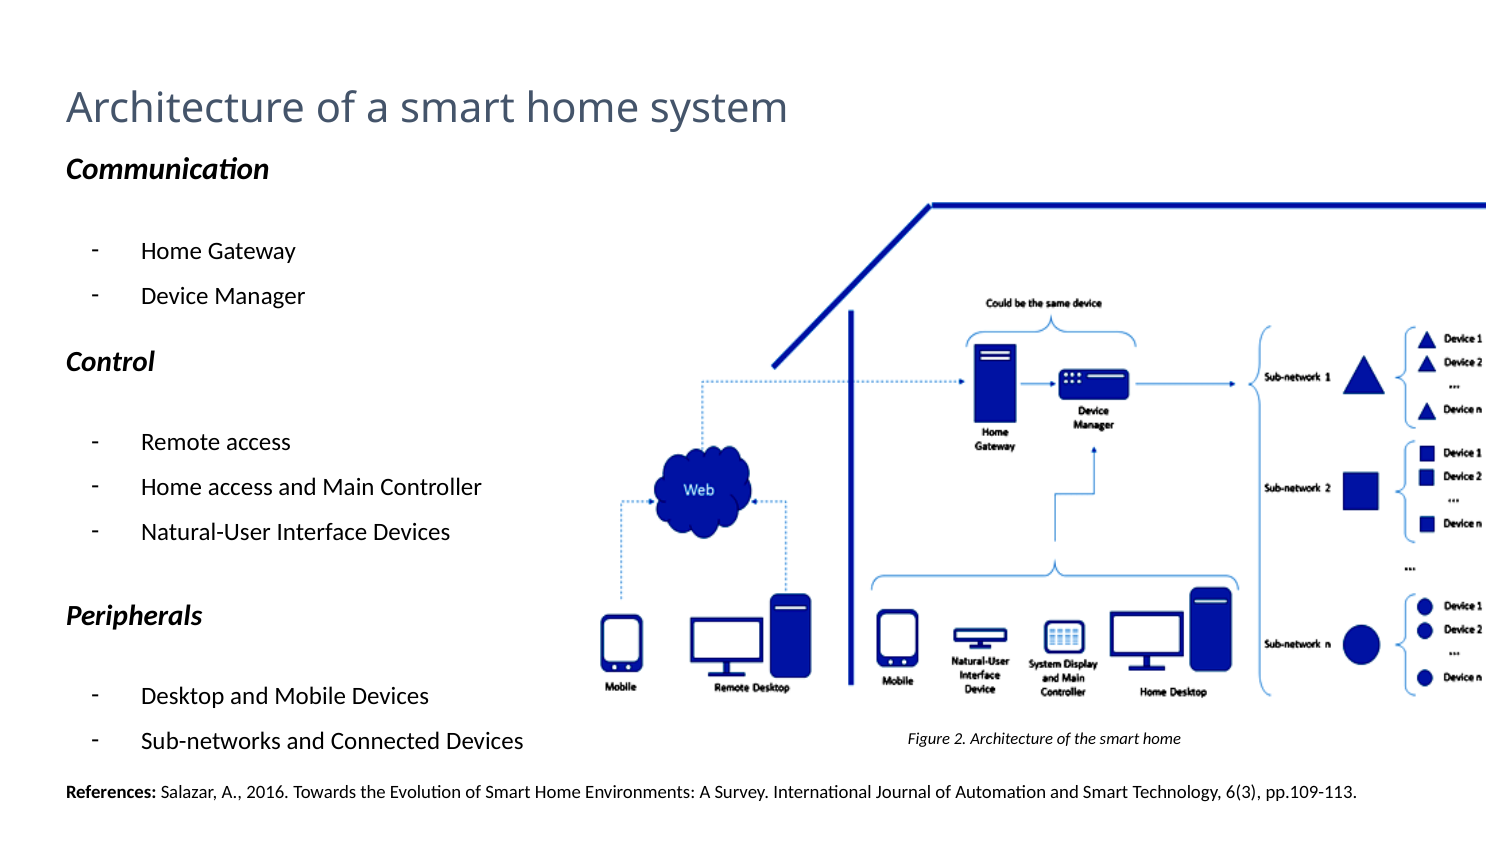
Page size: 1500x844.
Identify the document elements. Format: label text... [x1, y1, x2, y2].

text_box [599, 201, 1486, 748]
title Architecture of a smart home system [51, 21, 1106, 146]
list Communication Home Gateway Device Manager Control Remote access Home access and Main Controller Natural-User Interface Devices Peripherals Desktop and Mobile Devices Sub-networks and Connected Devices [51, 133, 646, 764]
text_box References: Salazar, A., 2016. Towards the Evolution of Smart Home Environments: A Survey. International Journal of Automation and Smart Technology, 6(3), pp.109-113. [51, 764, 1500, 832]
